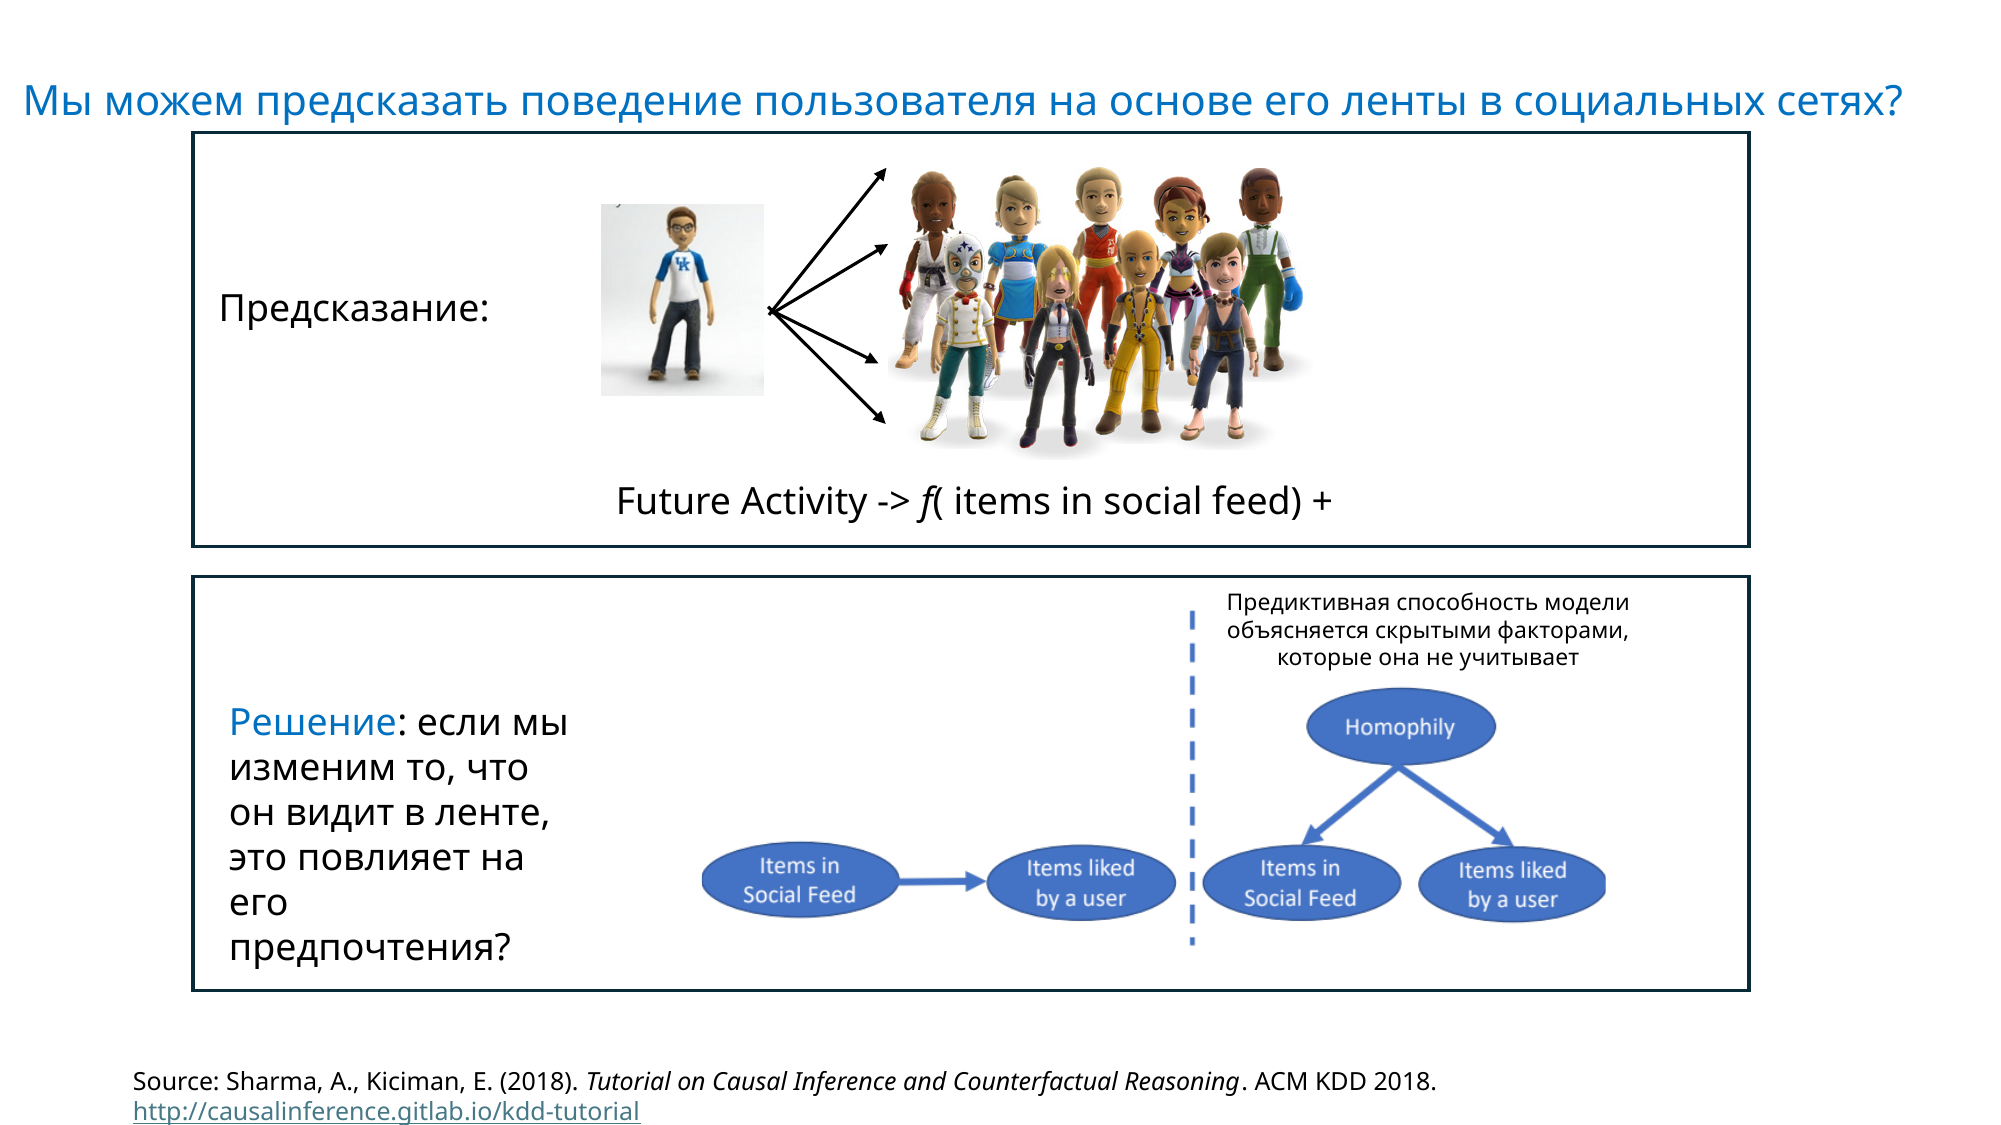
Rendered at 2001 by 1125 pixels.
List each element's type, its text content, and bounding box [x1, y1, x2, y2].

text_box Source: Sharma, A., Kiciman, E. (2018). Tutorial on Causal Inference and Counterfactual Reasoning. ACM KDD 2018. http://causalinference.gitlab.io/kdd-tutorial [43, 1058, 1932, 1125]
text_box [192, 131, 1750, 547]
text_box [192, 575, 1750, 992]
text_box Мы можем предсказать поведение пользователя на основе его ленты в социальных сетях? [7, 66, 1918, 132]
